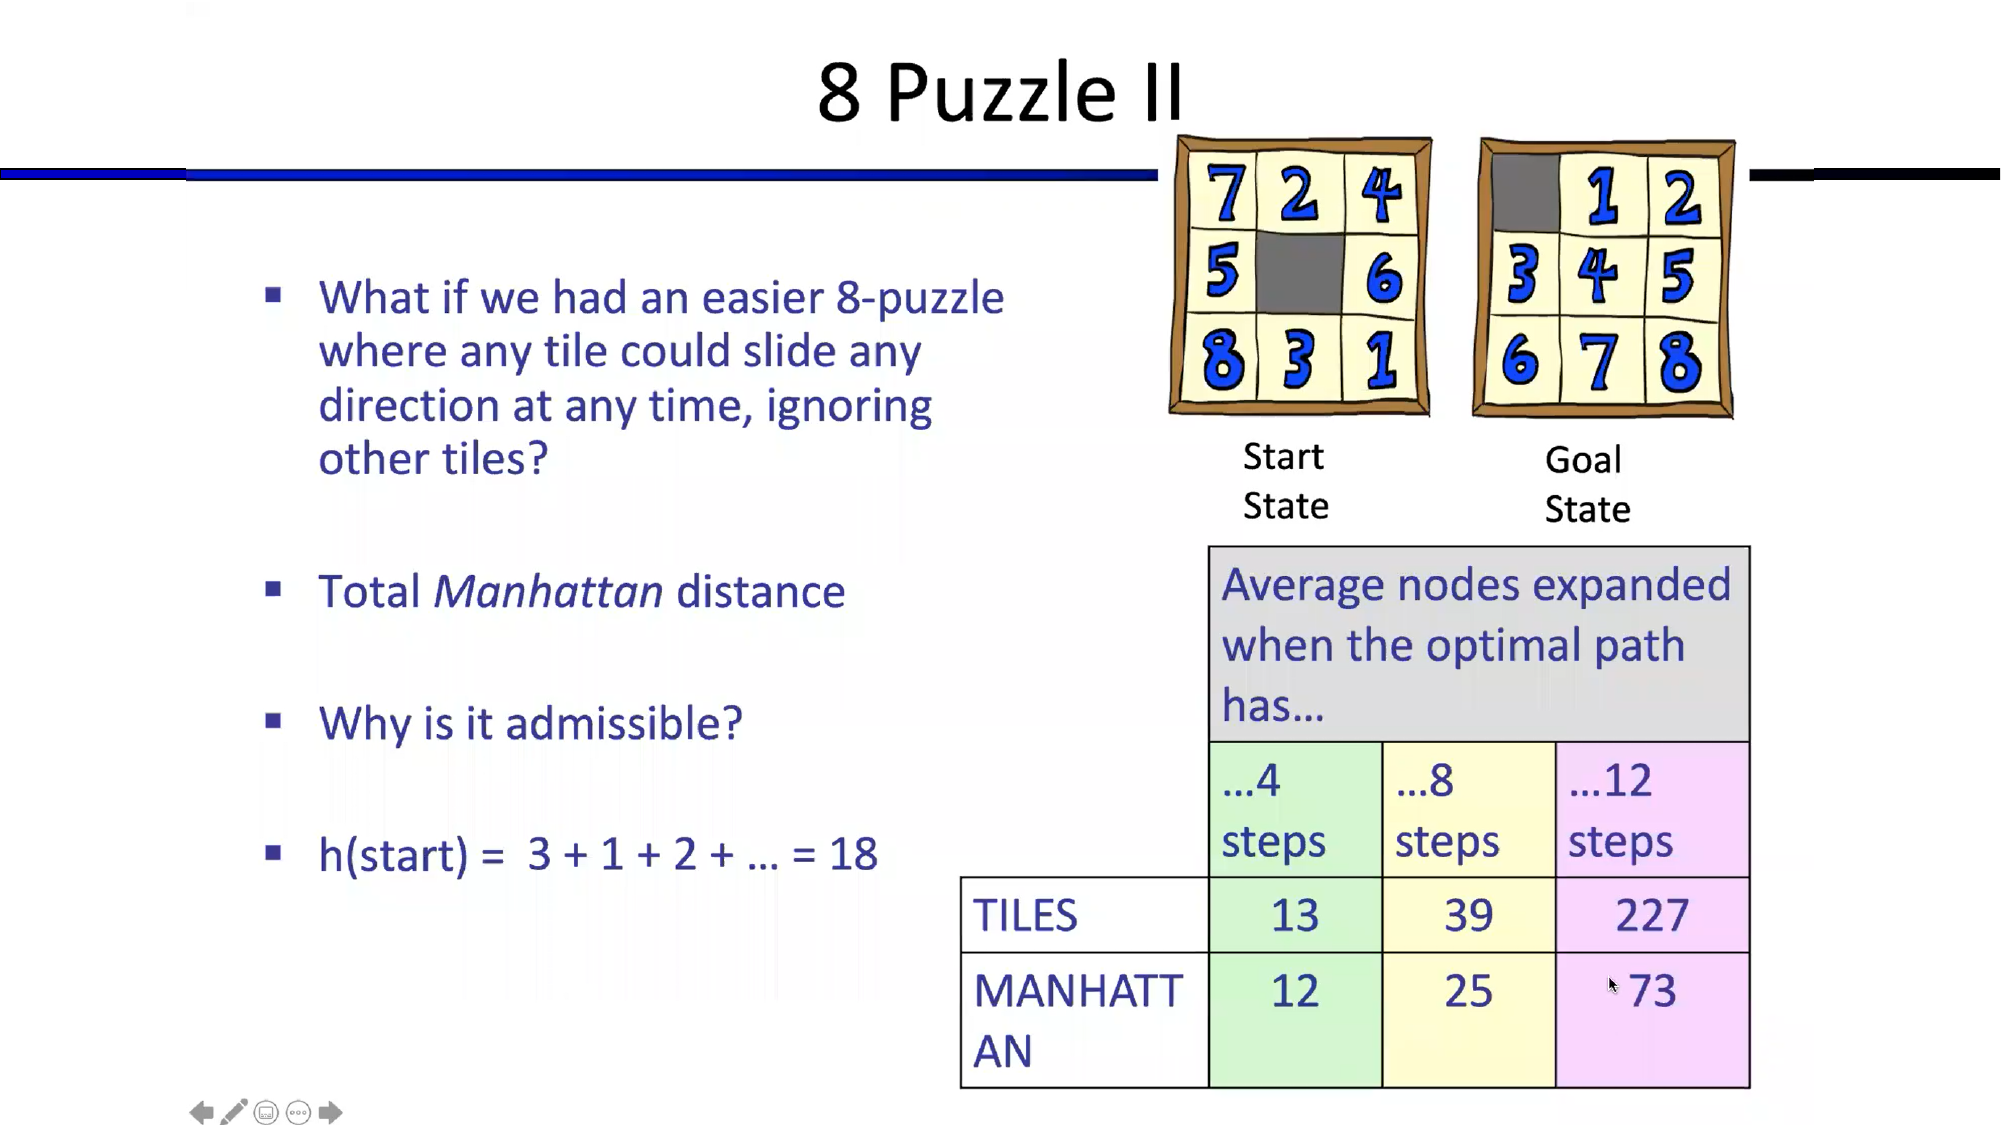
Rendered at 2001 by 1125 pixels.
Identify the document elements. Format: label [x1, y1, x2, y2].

picture [186, 1, 1814, 1125]
